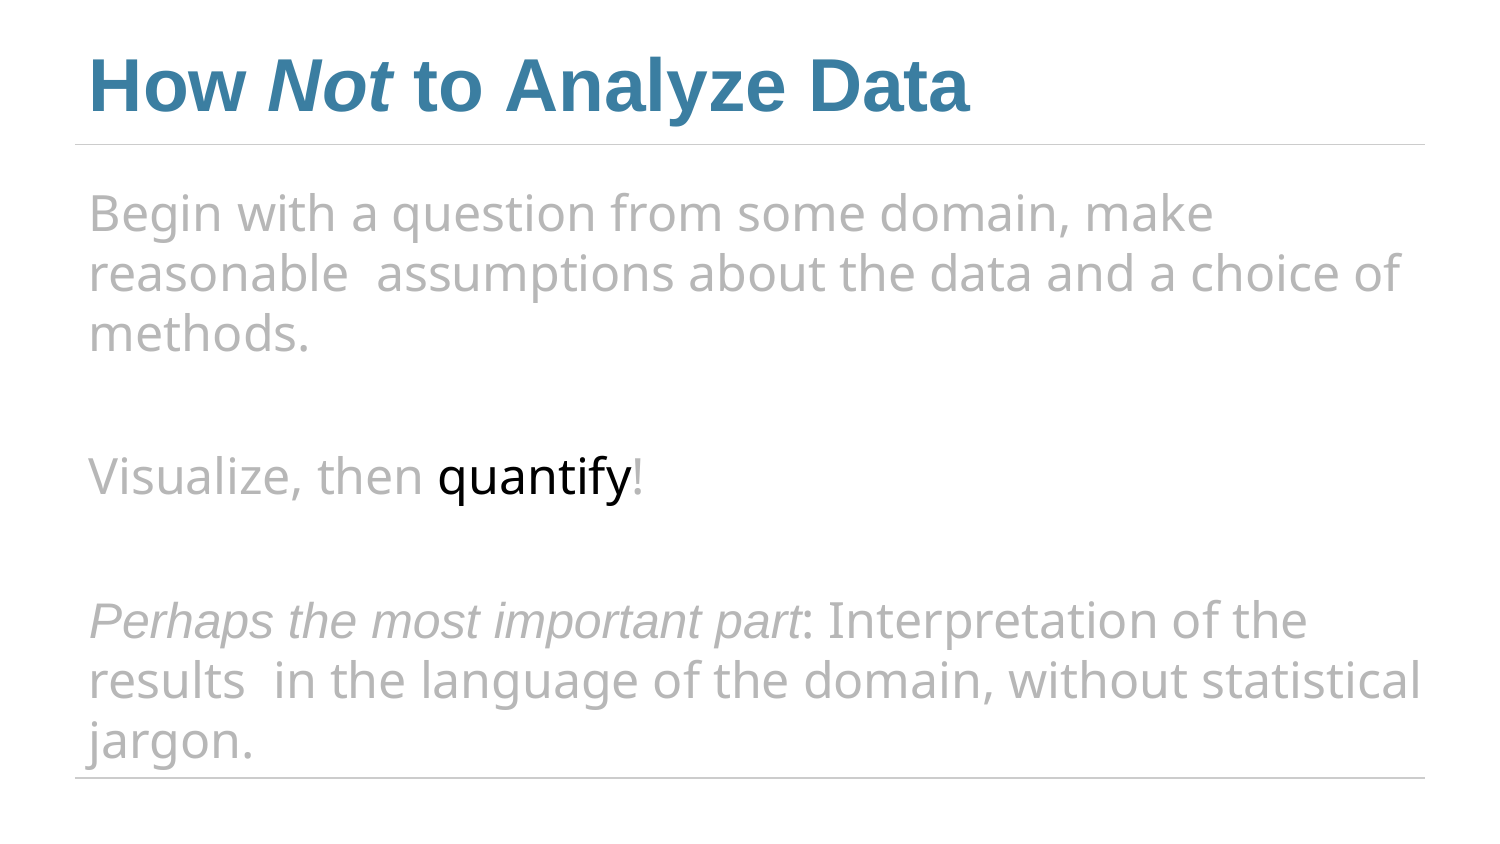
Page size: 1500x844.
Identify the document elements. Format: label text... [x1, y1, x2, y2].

list Begin with a question from some domain, make reasonable assumptions about the data and a choice of methods. Visualize, then quantify! Perhaps the most important part: Interpretation of the results in the language of the domain, without statistical jargon. [73, 179, 1427, 769]
title How Not to Analyze Data [86, 34, 972, 178]
